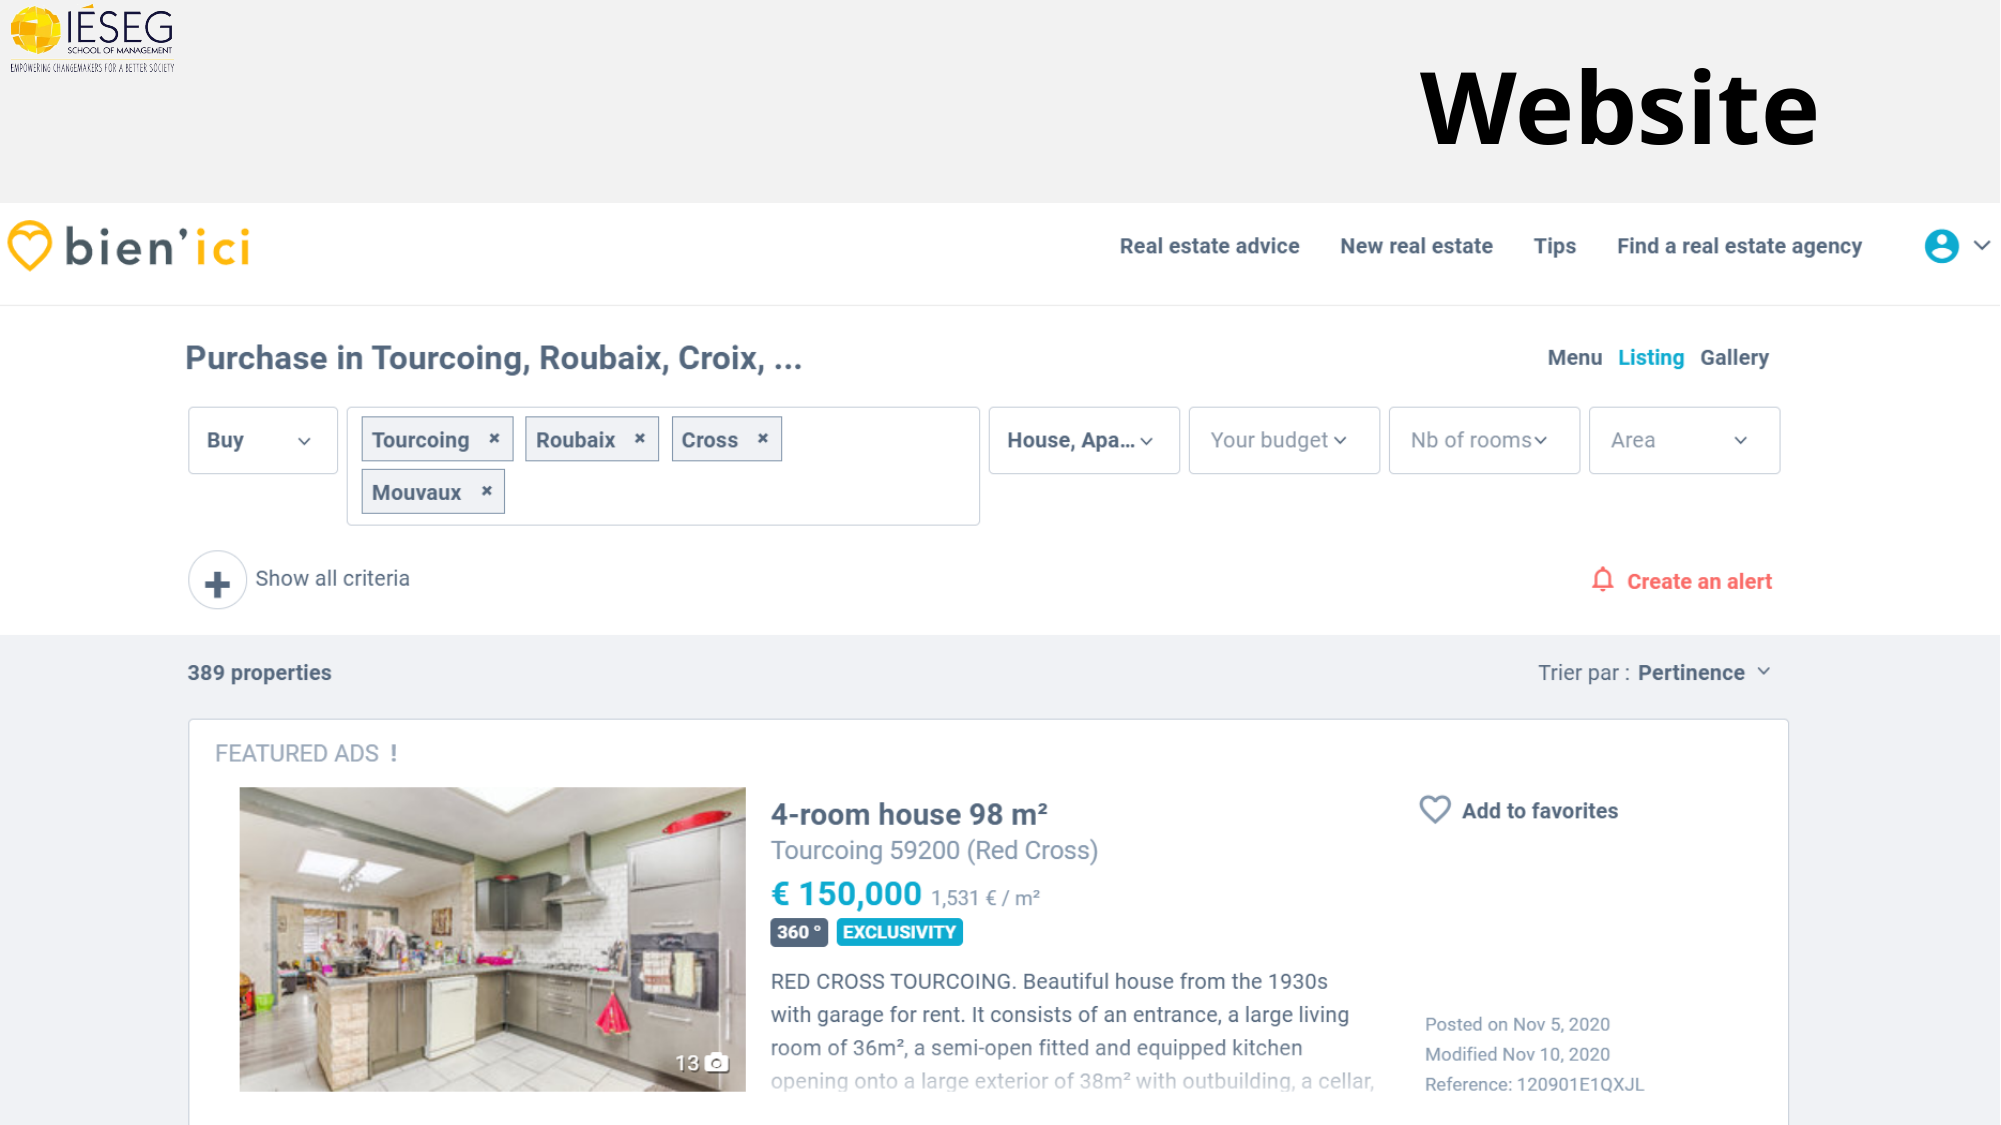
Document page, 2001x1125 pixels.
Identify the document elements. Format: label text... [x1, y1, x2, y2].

picture [11, 4, 174, 72]
picture [0, 203, 2000, 1125]
text_box Website [835, 50, 1836, 150]
